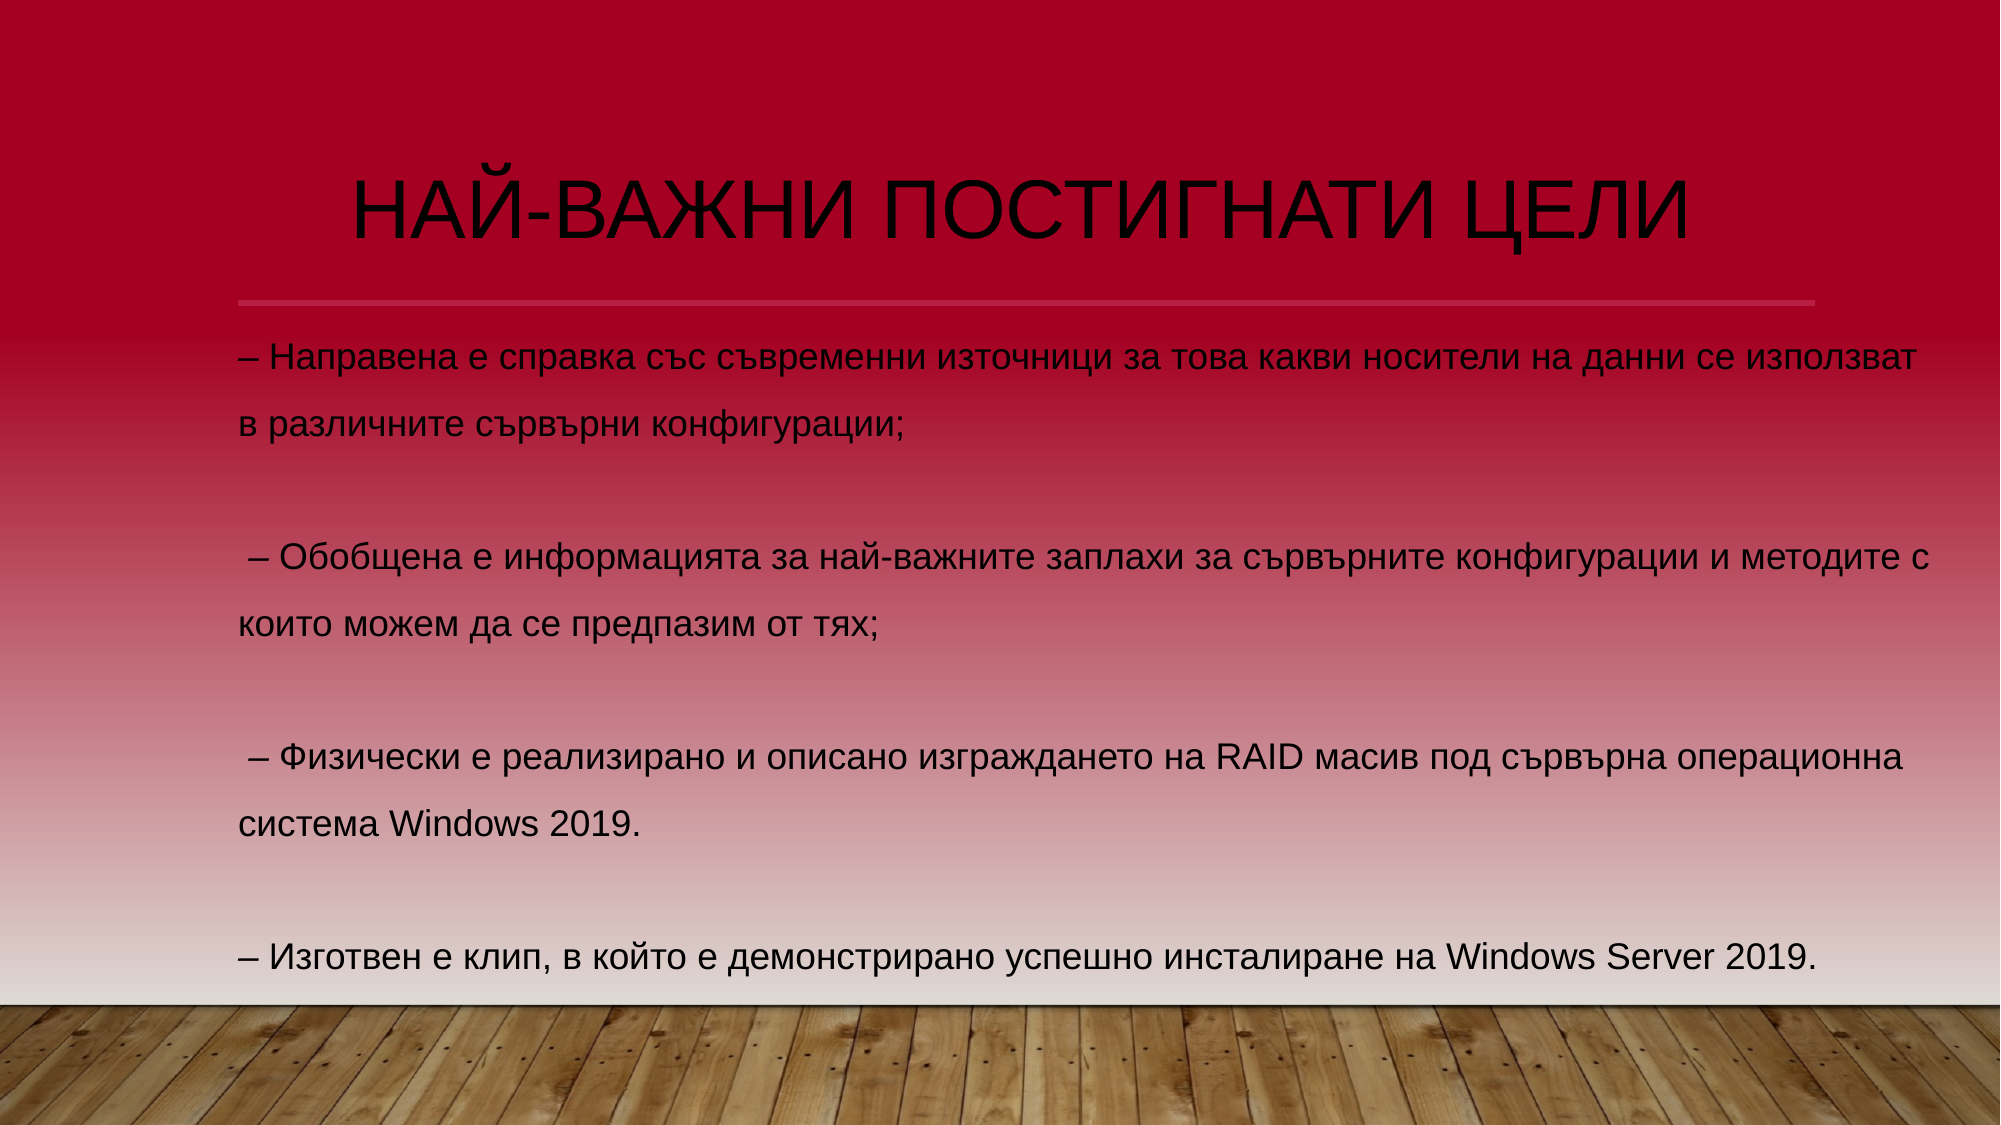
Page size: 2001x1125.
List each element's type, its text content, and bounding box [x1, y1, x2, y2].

picture [0, 1005, 2000, 1125]
title Най-важни постигнати цели [238, 125, 1814, 298]
list – Направена е справка със съвременни източници за това какви носители на данни се използват в различните сървърни конфигурации; – Обобщена е информацията за най-важните заплахи за сървърните конфигурации и методите с които можем да се предпазим от тях; – Физически е реализирано и описано изграждането на RAID масив под сървърна операционна система Windows 2019. – Изготвен е клип, в който е демонстрирано успешно инсталиране на Windows Server 2019. [238, 310, 1945, 980]
